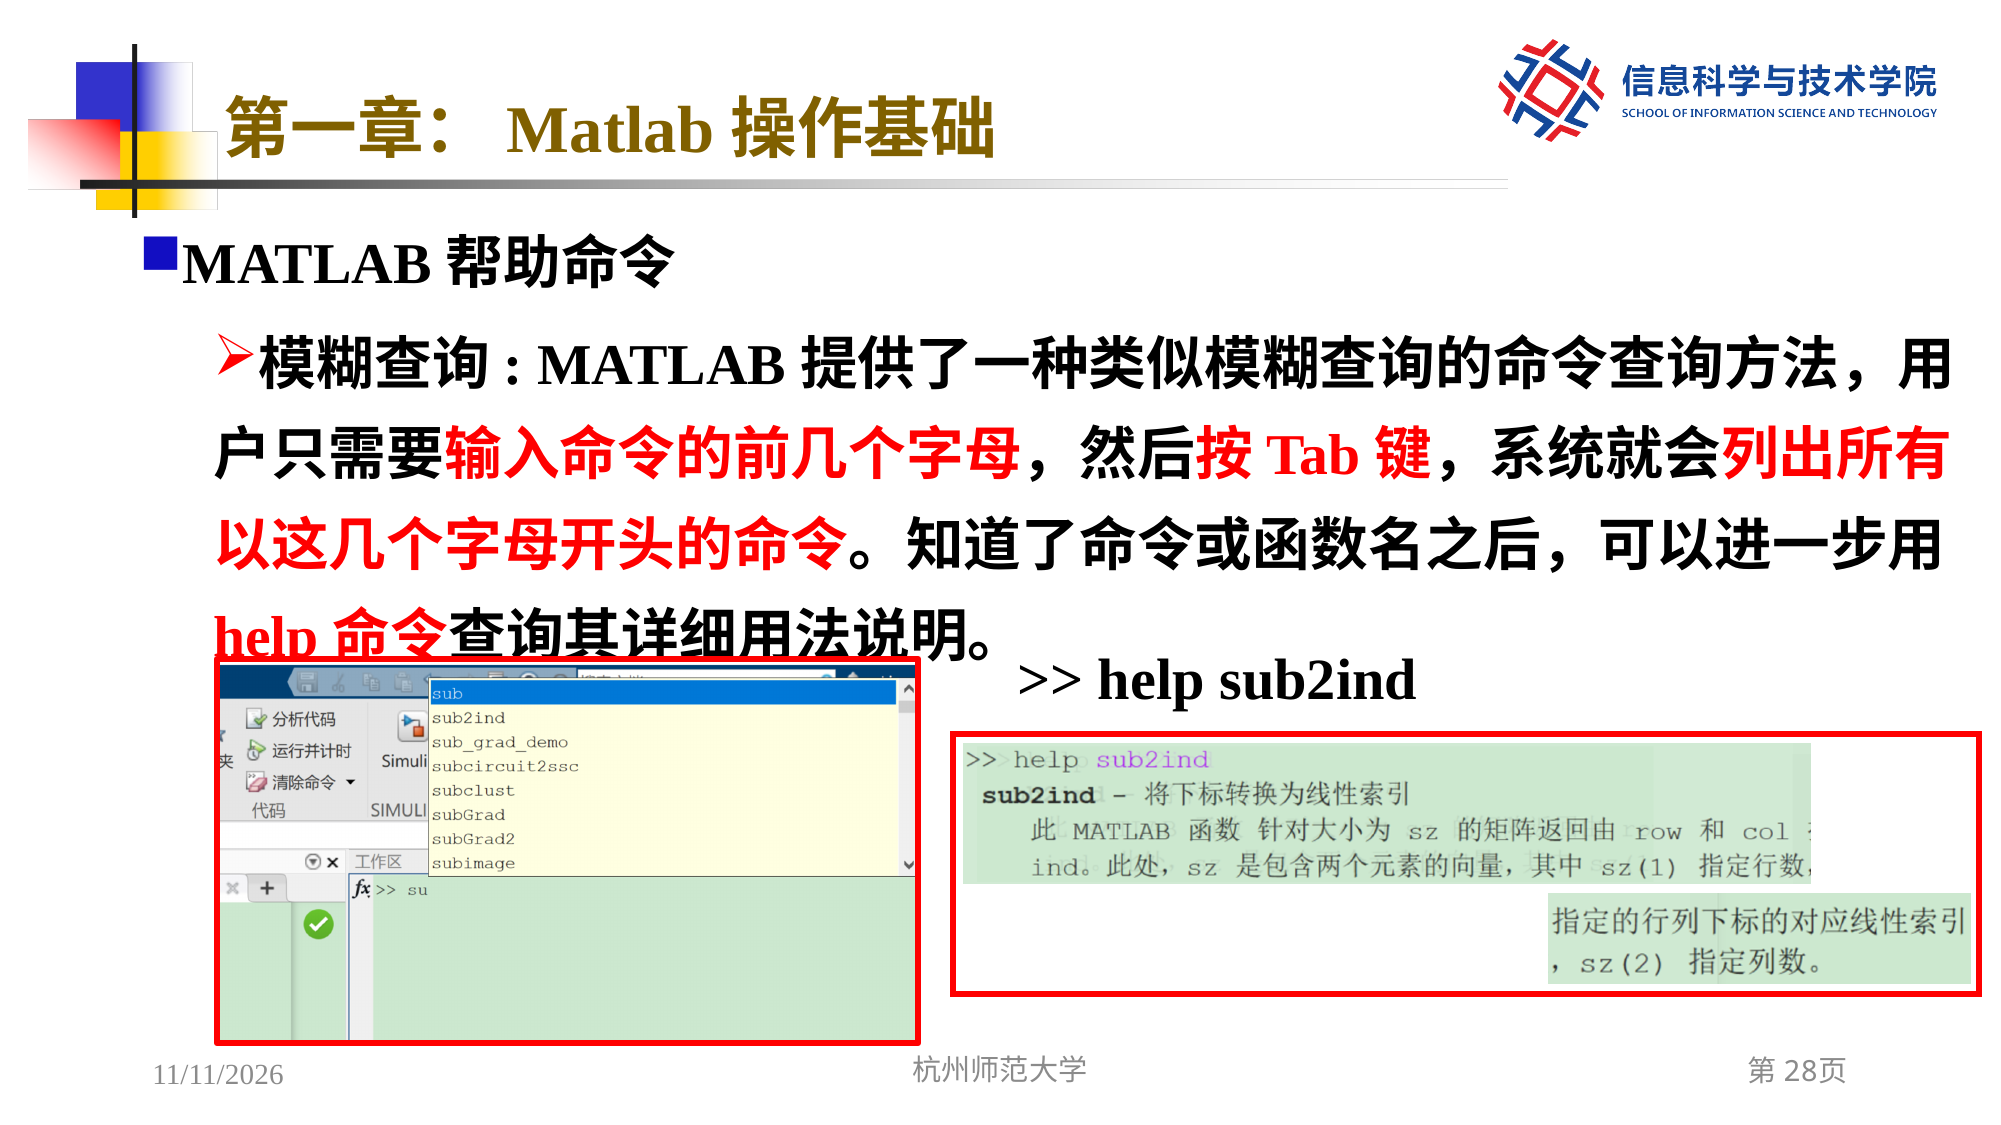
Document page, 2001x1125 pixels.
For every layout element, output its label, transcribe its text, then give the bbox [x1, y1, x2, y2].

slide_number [137, 1042, 588, 1103]
picture [219, 661, 916, 1040]
title 第一章：Matlab操作基础 [208, 87, 1490, 176]
slide_number 第28页 [1412, 1042, 1863, 1103]
text_box [952, 733, 1980, 995]
picture [963, 743, 1811, 884]
picture [28, 39, 1937, 218]
picture [1548, 893, 1971, 984]
list MATLAB帮助命令 模糊查询: MATLAB提供了一种类似模糊查询的命令查询方法，用户只需要输入命令的前几个字母，然后按Tab键，系统就会列出所有以这几个字母开头的命令。知道了命令或函数名之后，可以进一步用help命令查询其详细用法说明。 [87, 218, 1991, 677]
text_box >> help sub2ind [1002, 633, 1433, 719]
footer 杭州师范大学 [662, 1042, 1338, 1103]
